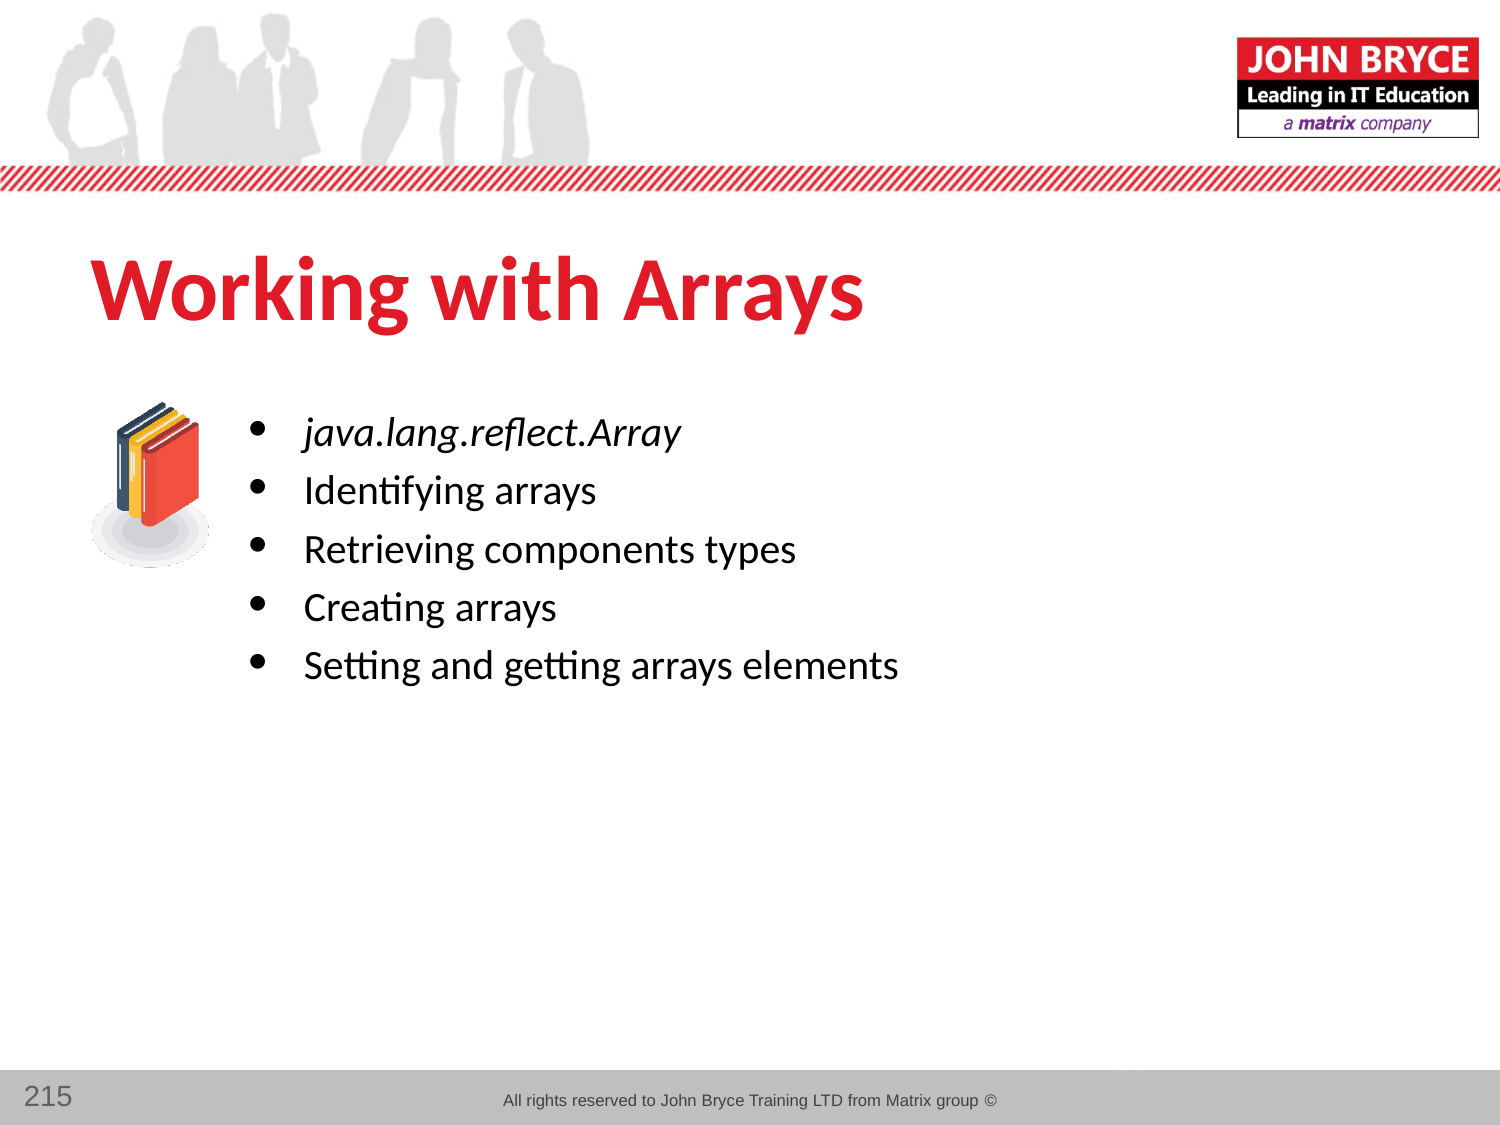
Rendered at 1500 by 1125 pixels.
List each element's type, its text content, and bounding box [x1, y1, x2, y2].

picture [0, 0, 1500, 1070]
title Working with Arrays [75, 220, 1425, 348]
list java.lang.reflect.Array Identifying arrays Retrieving components types Creating arrays Setting and getting arrays elements [232, 397, 1425, 1047]
